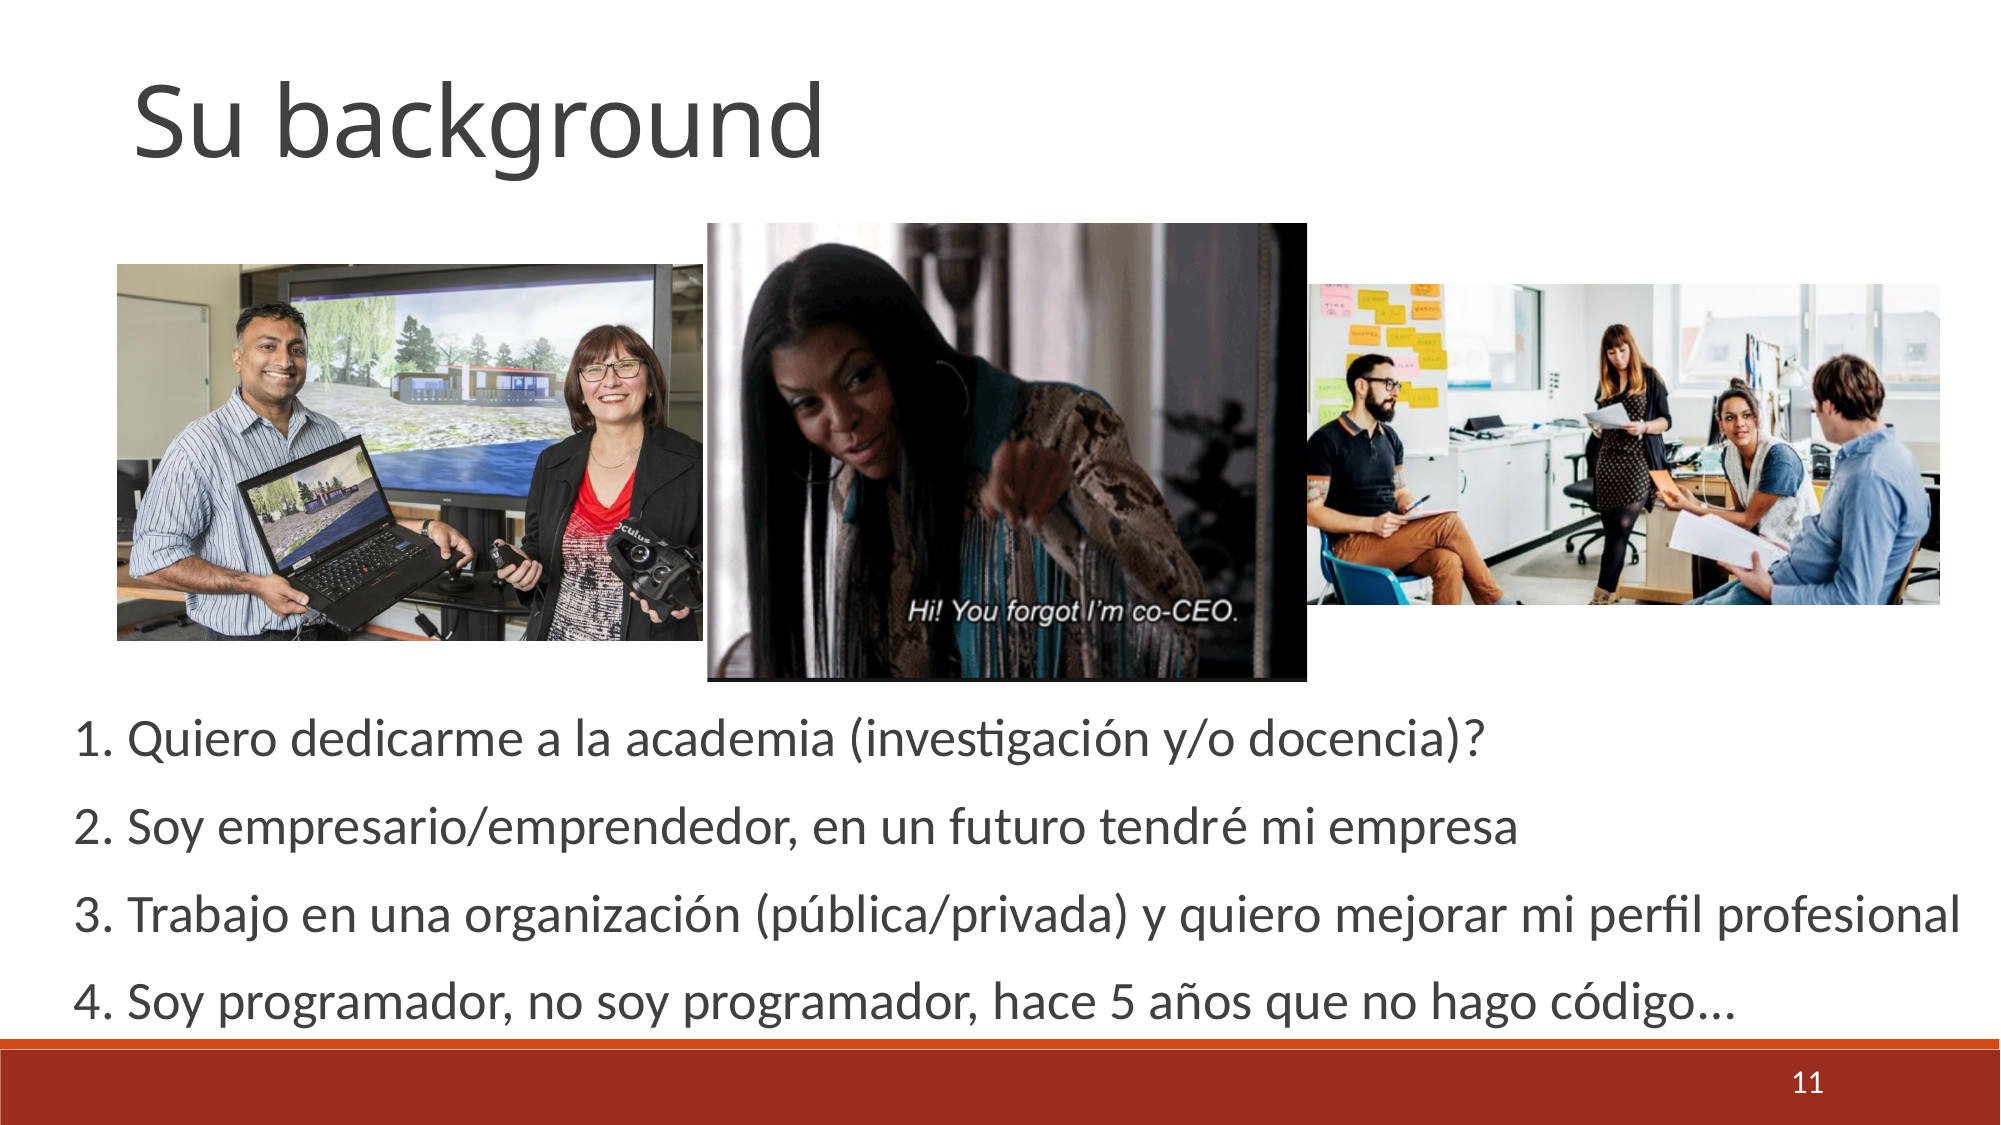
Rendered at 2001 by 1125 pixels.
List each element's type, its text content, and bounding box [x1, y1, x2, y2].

text_box 1. Quiero dedicarme a la academia (investigación y/o docencia)? 2. Soy empresario/emprendedor, en un futuro tendré mi empresa 3. Trabajo en una organización (pública/privada) y quiero mejorar mi perfil profesional 4. Soy programador, no soy programador, hace 5 años que no hago código… [44, 702, 2000, 1022]
picture [117, 263, 704, 642]
slide_number 11 [135, 1036, 1840, 1125]
picture [706, 222, 1941, 683]
text_box Su background [117, 68, 1680, 270]
